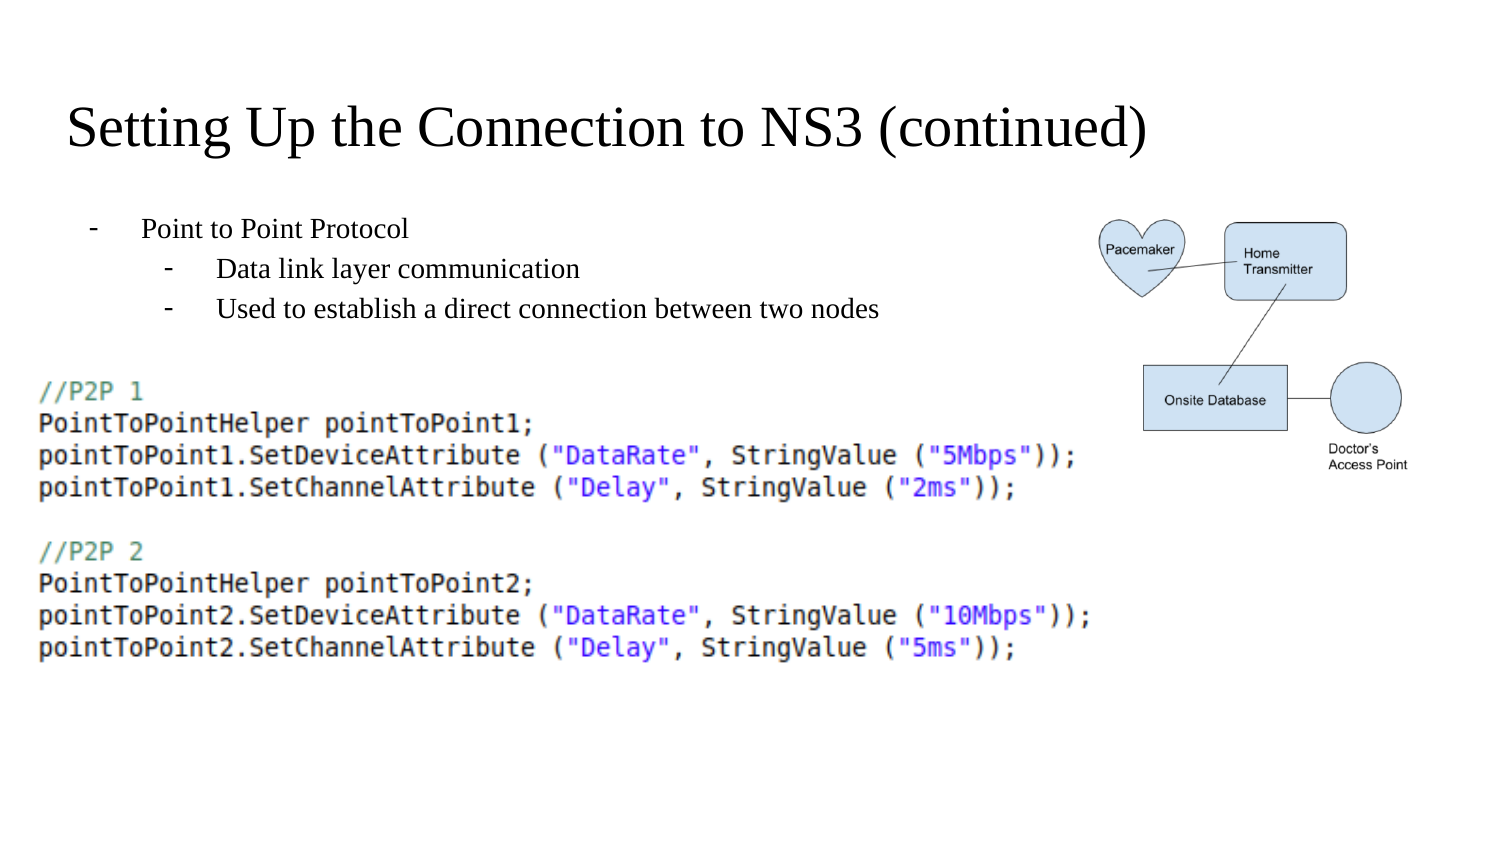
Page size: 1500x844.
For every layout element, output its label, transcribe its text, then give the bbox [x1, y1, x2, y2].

list Point to Point Protocol Data link layer communication Used to establish a direct connection between two nodes [51, 189, 1449, 750]
title Setting Up the Connection to NS3 (continued) [51, 72, 1449, 167]
picture [35, 205, 1429, 681]
